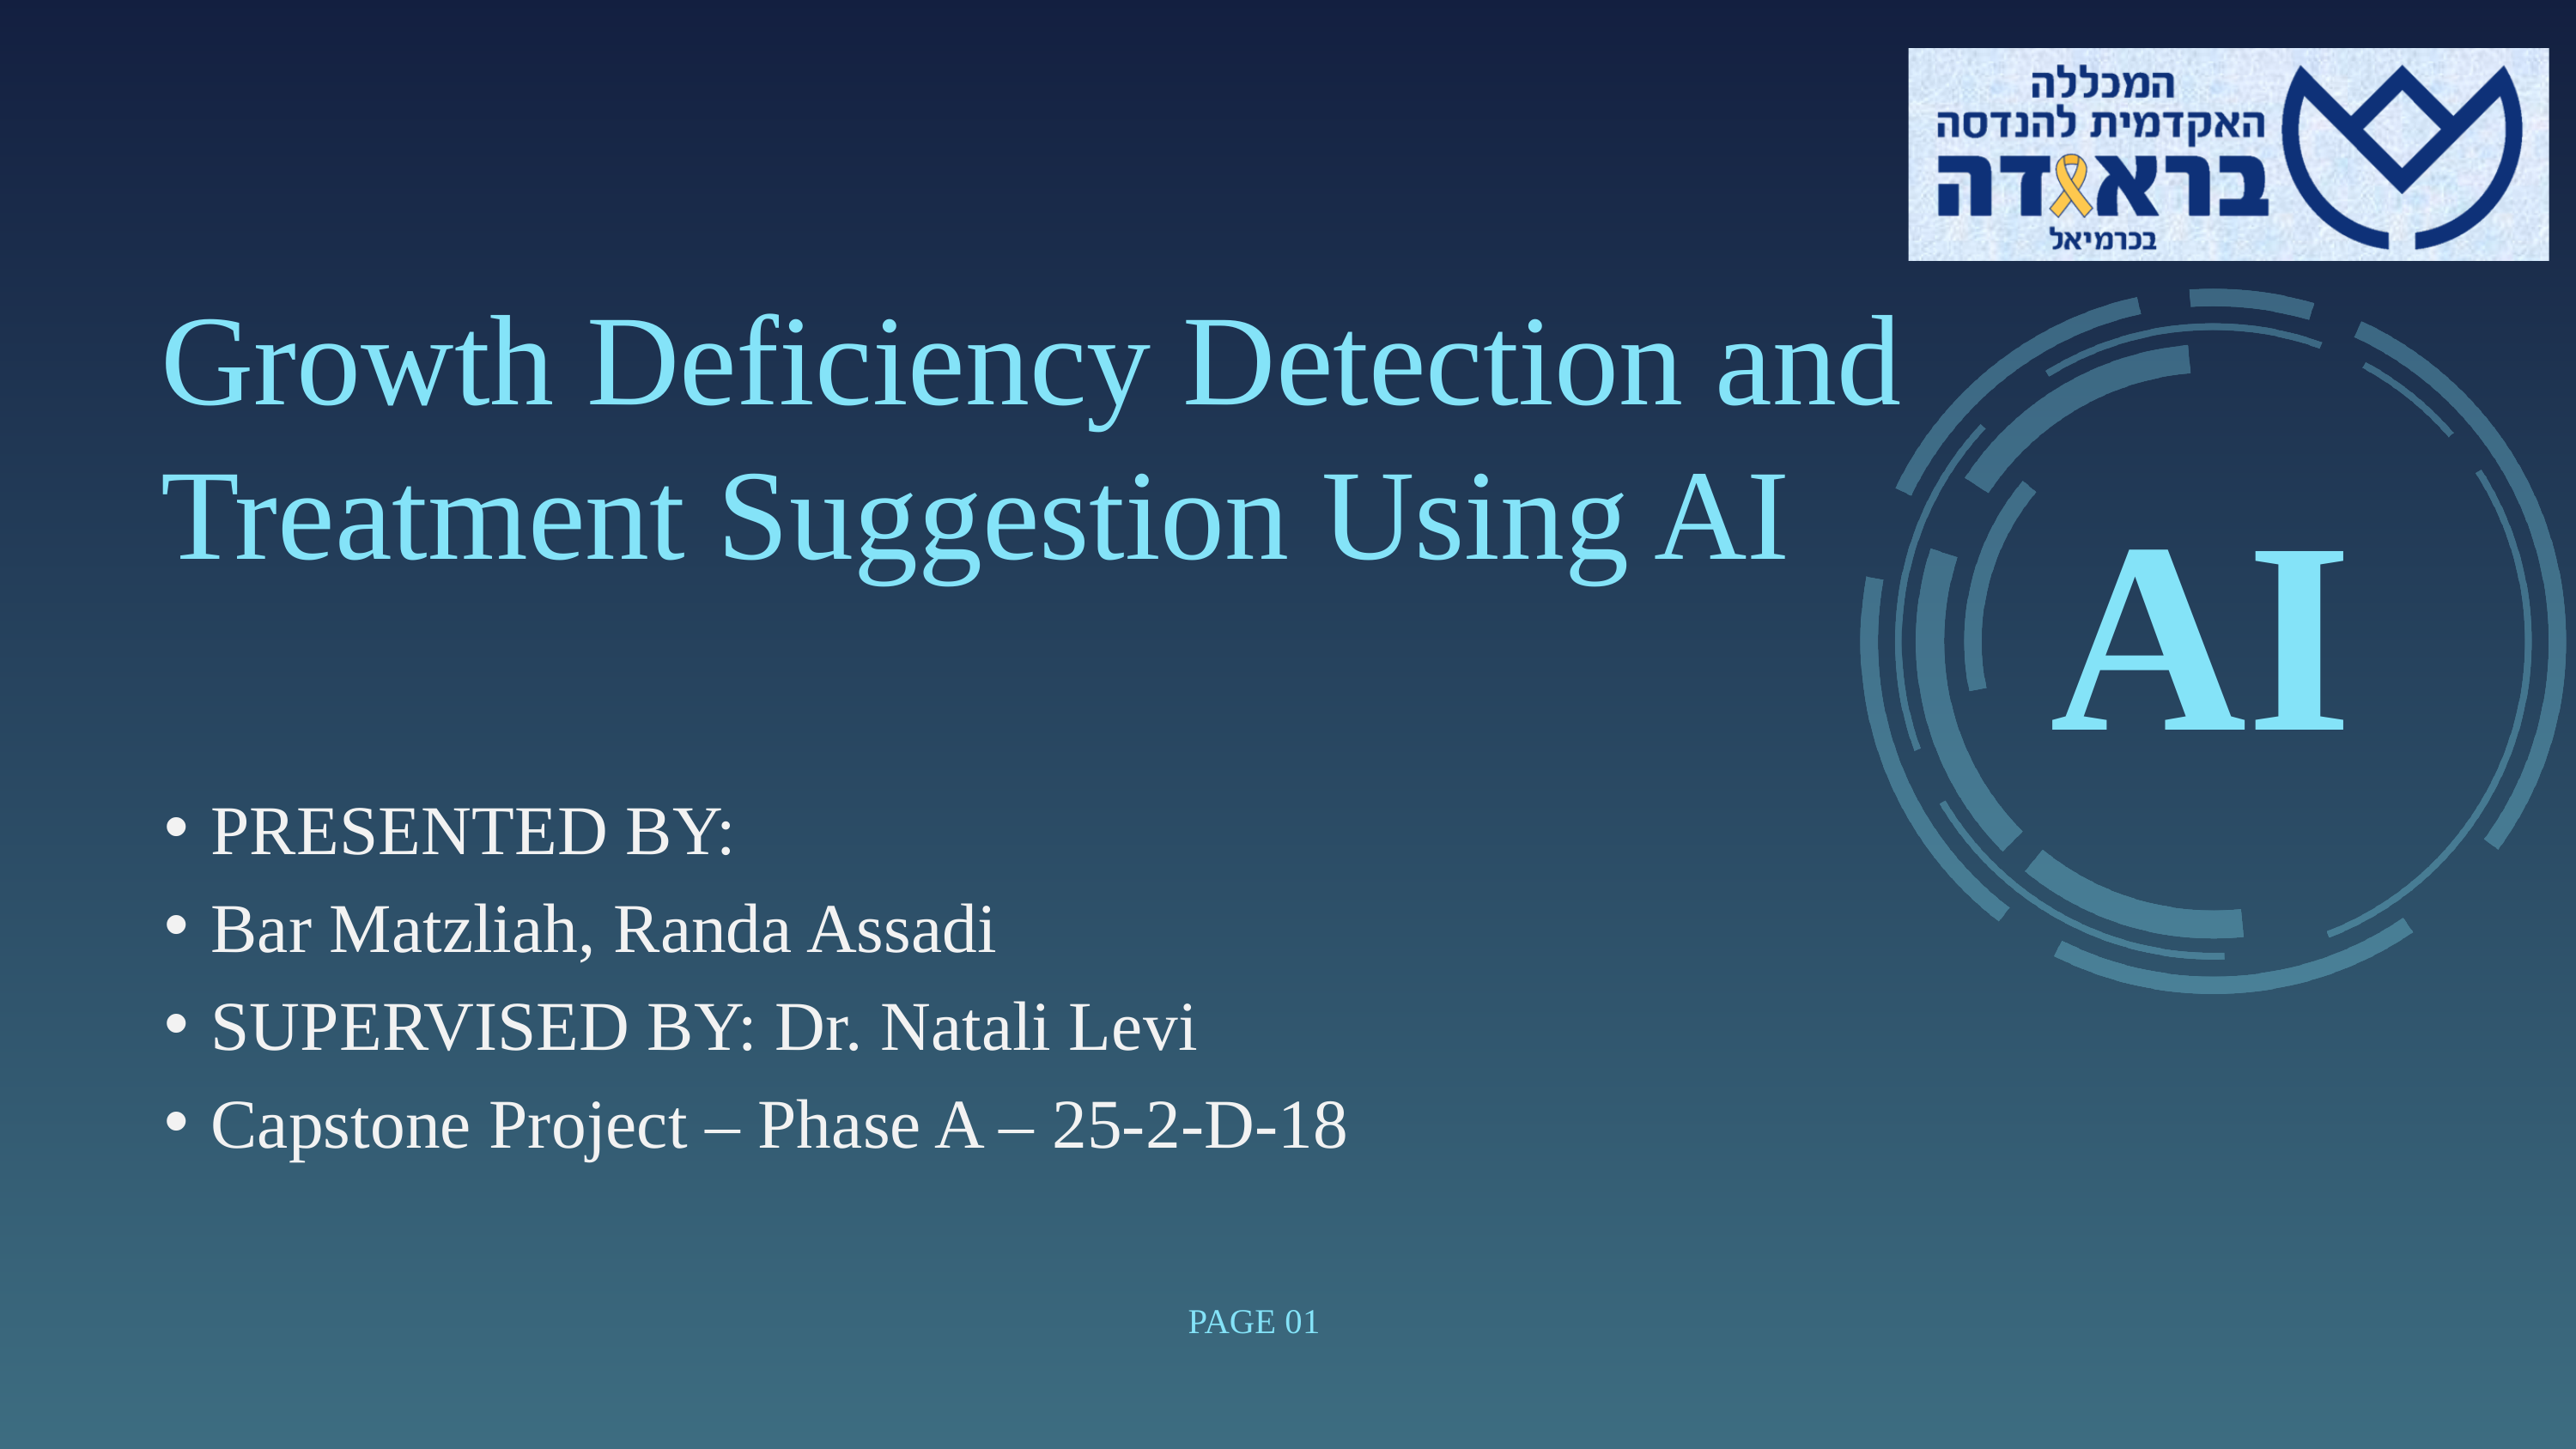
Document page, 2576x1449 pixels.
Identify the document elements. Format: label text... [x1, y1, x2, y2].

picture [1908, 48, 2549, 261]
text_box Growth Deficiency Detection and Treatment Suggestion Using AI [161, 276, 2208, 586]
text_box AI [2050, 495, 2356, 785]
text_box PRESENTED BY: Bar Matzliah, Randa Assadi SUPERVISED BY: Dr. Natali Levi Capstone Project – Phase A – 25-2-D-18 [151, 778, 1621, 1173]
text_box PAGE 01 [1188, 1303, 1388, 1341]
text_box [1853, 288, 2576, 997]
